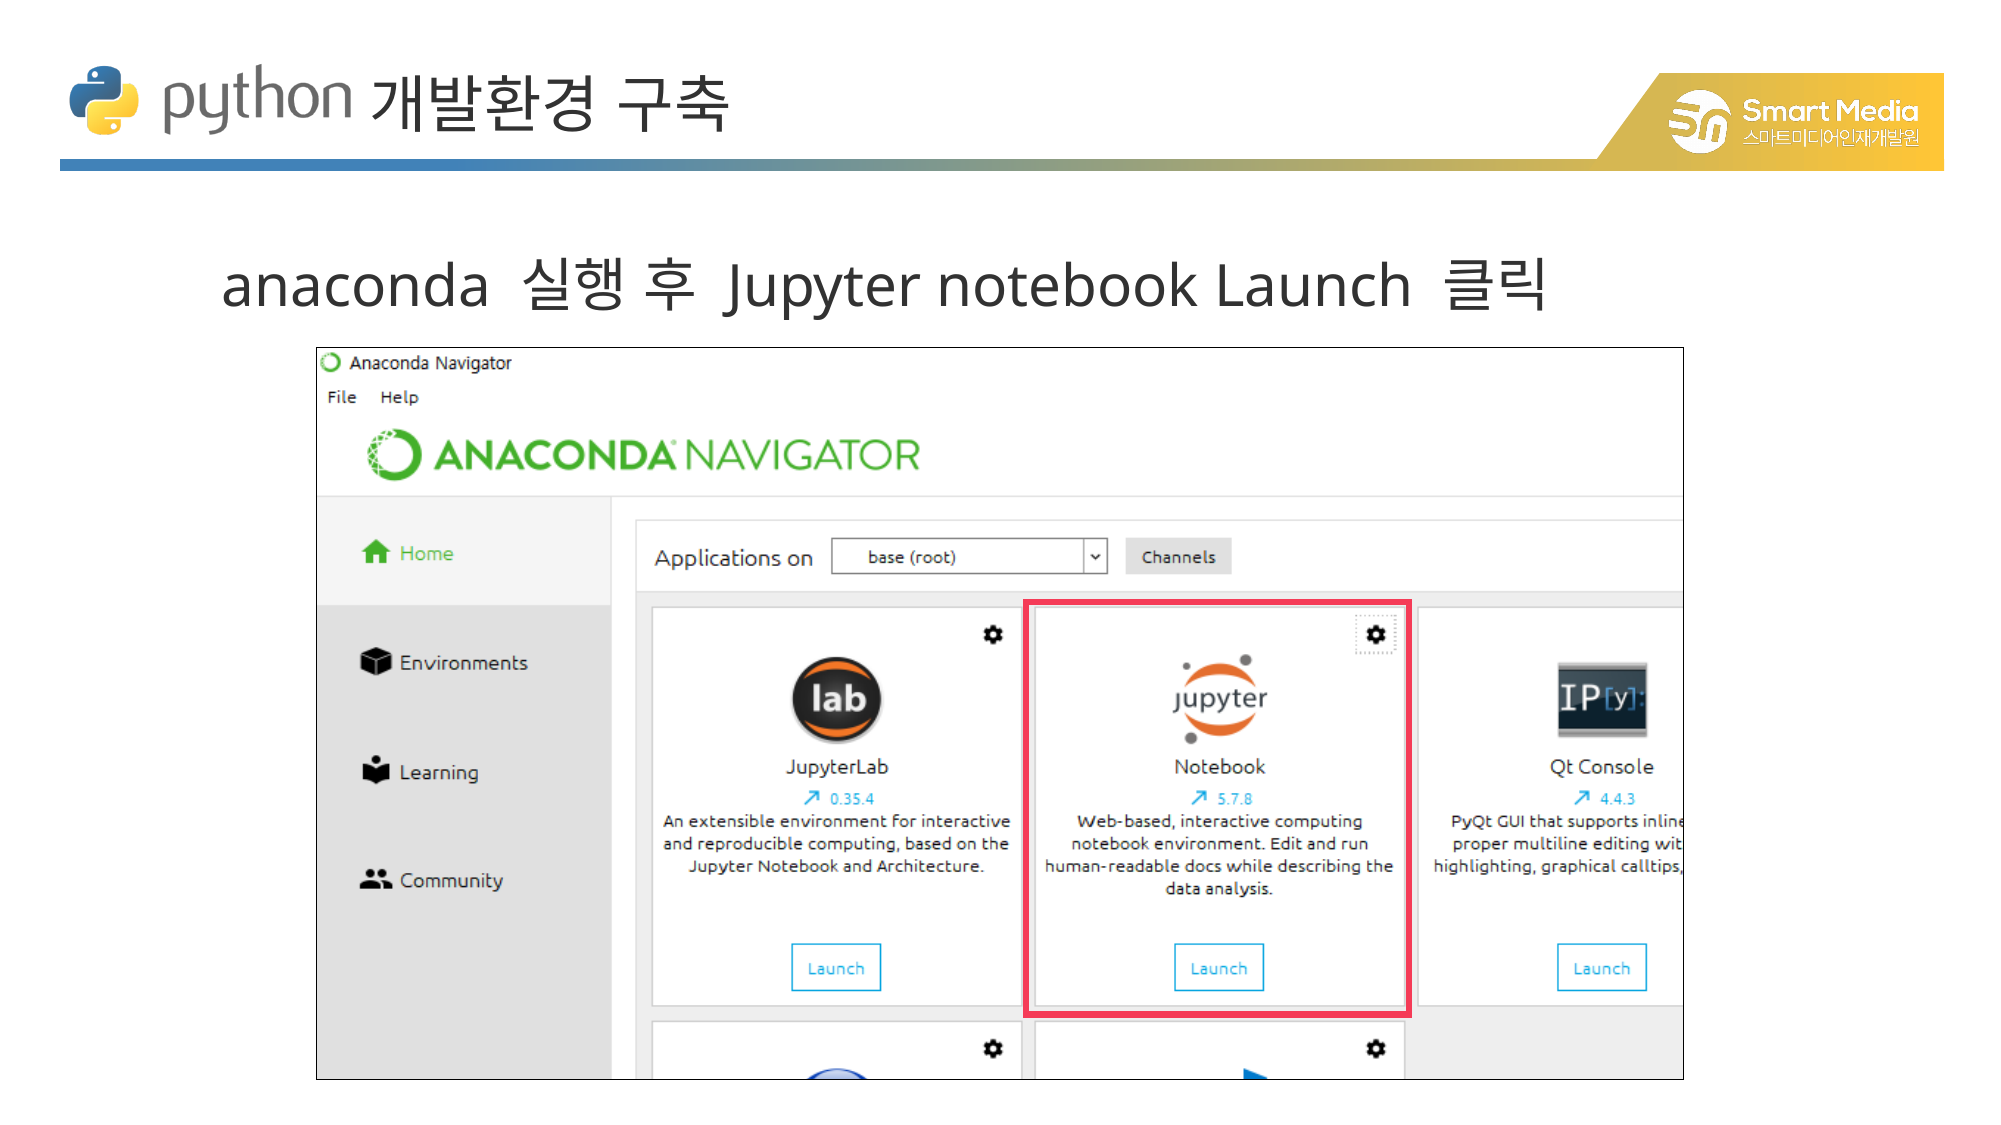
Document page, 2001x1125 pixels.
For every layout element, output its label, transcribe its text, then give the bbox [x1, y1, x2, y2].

picture [316, 347, 1684, 1080]
text_box anaconda 실행 후 Jupyter notebook Launch 클릭 [206, 240, 1680, 326]
picture [60, 55, 363, 147]
text_box 개발환경 구축 [354, 57, 747, 148]
picture [1658, 83, 1932, 160]
